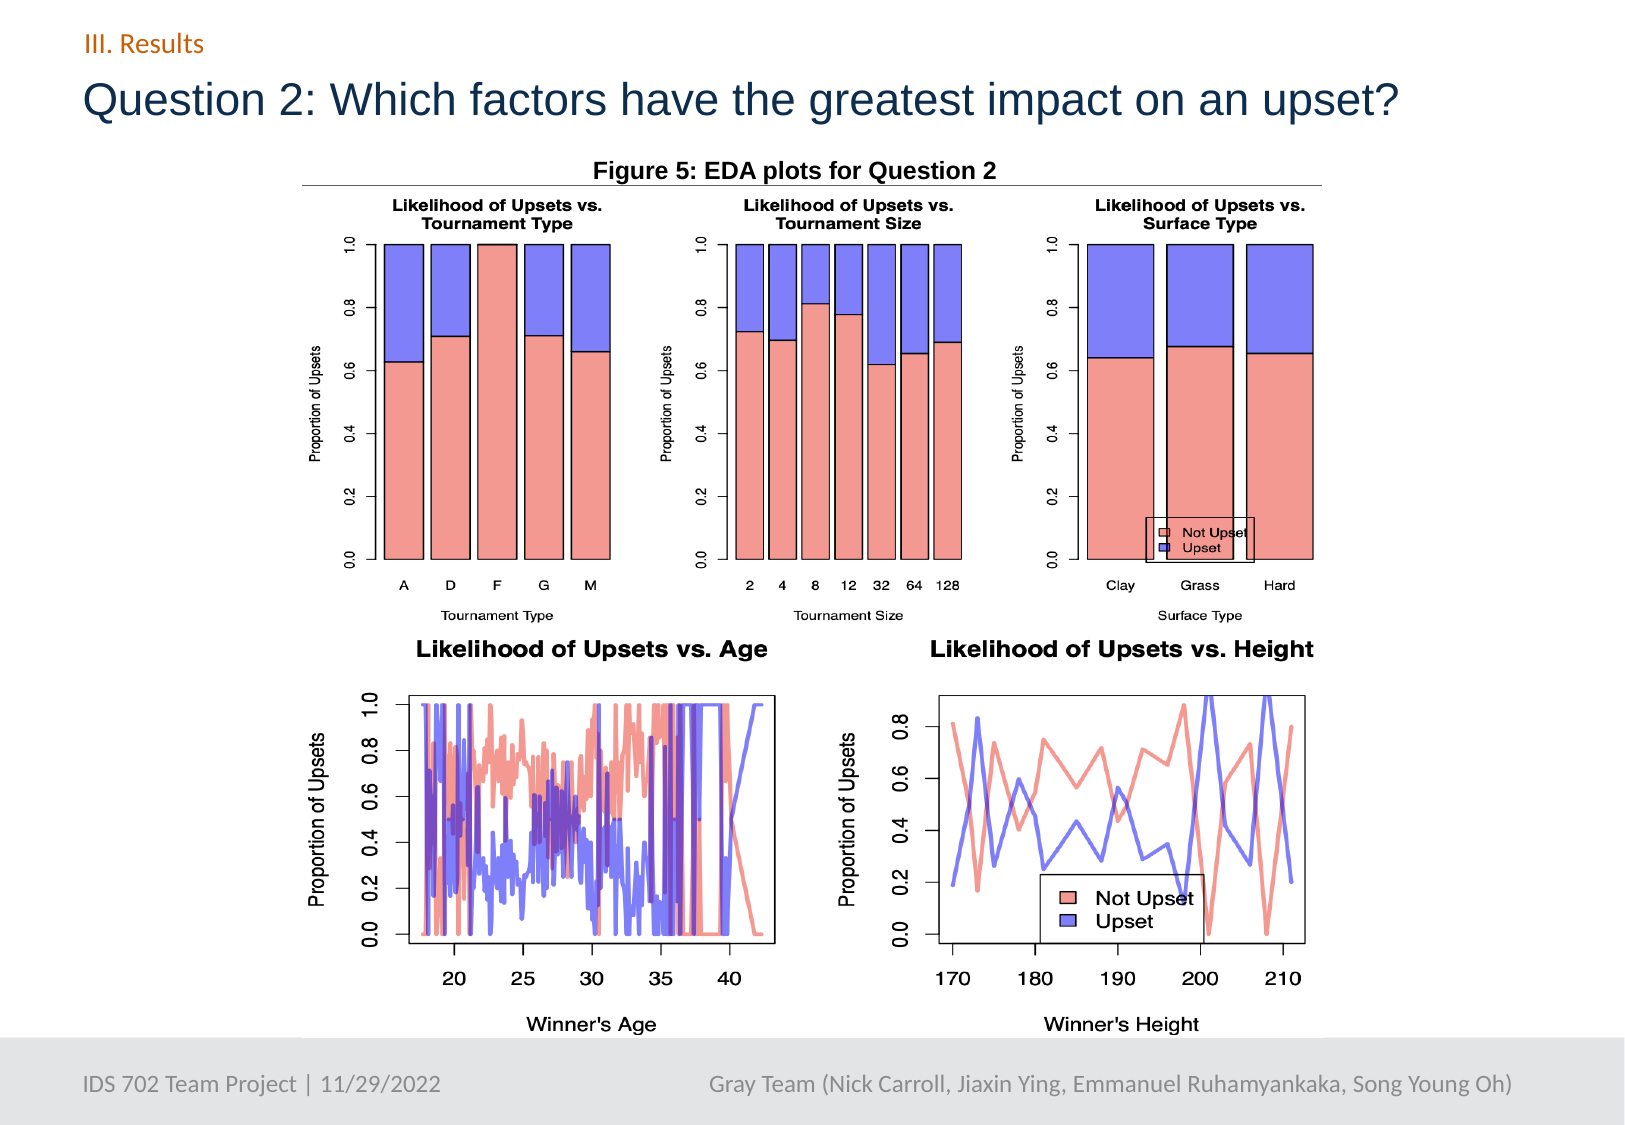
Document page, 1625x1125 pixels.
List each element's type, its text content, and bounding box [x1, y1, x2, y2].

picture [0, 0, 1625, 1125]
text_box Figure 5: EDA plots for Question 2 [257, 151, 1352, 185]
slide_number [67, 1052, 595, 1112]
text_box Gray Team (Nick Carroll, Jiaxin Ying, Emmanuel Ruhamyankaka, Song Young Oh) [663, 1052, 1530, 1112]
text_box III. Results [69, 16, 1284, 68]
title Question 2: Which factors have the greatest impact on an upset? [67, 68, 1530, 136]
